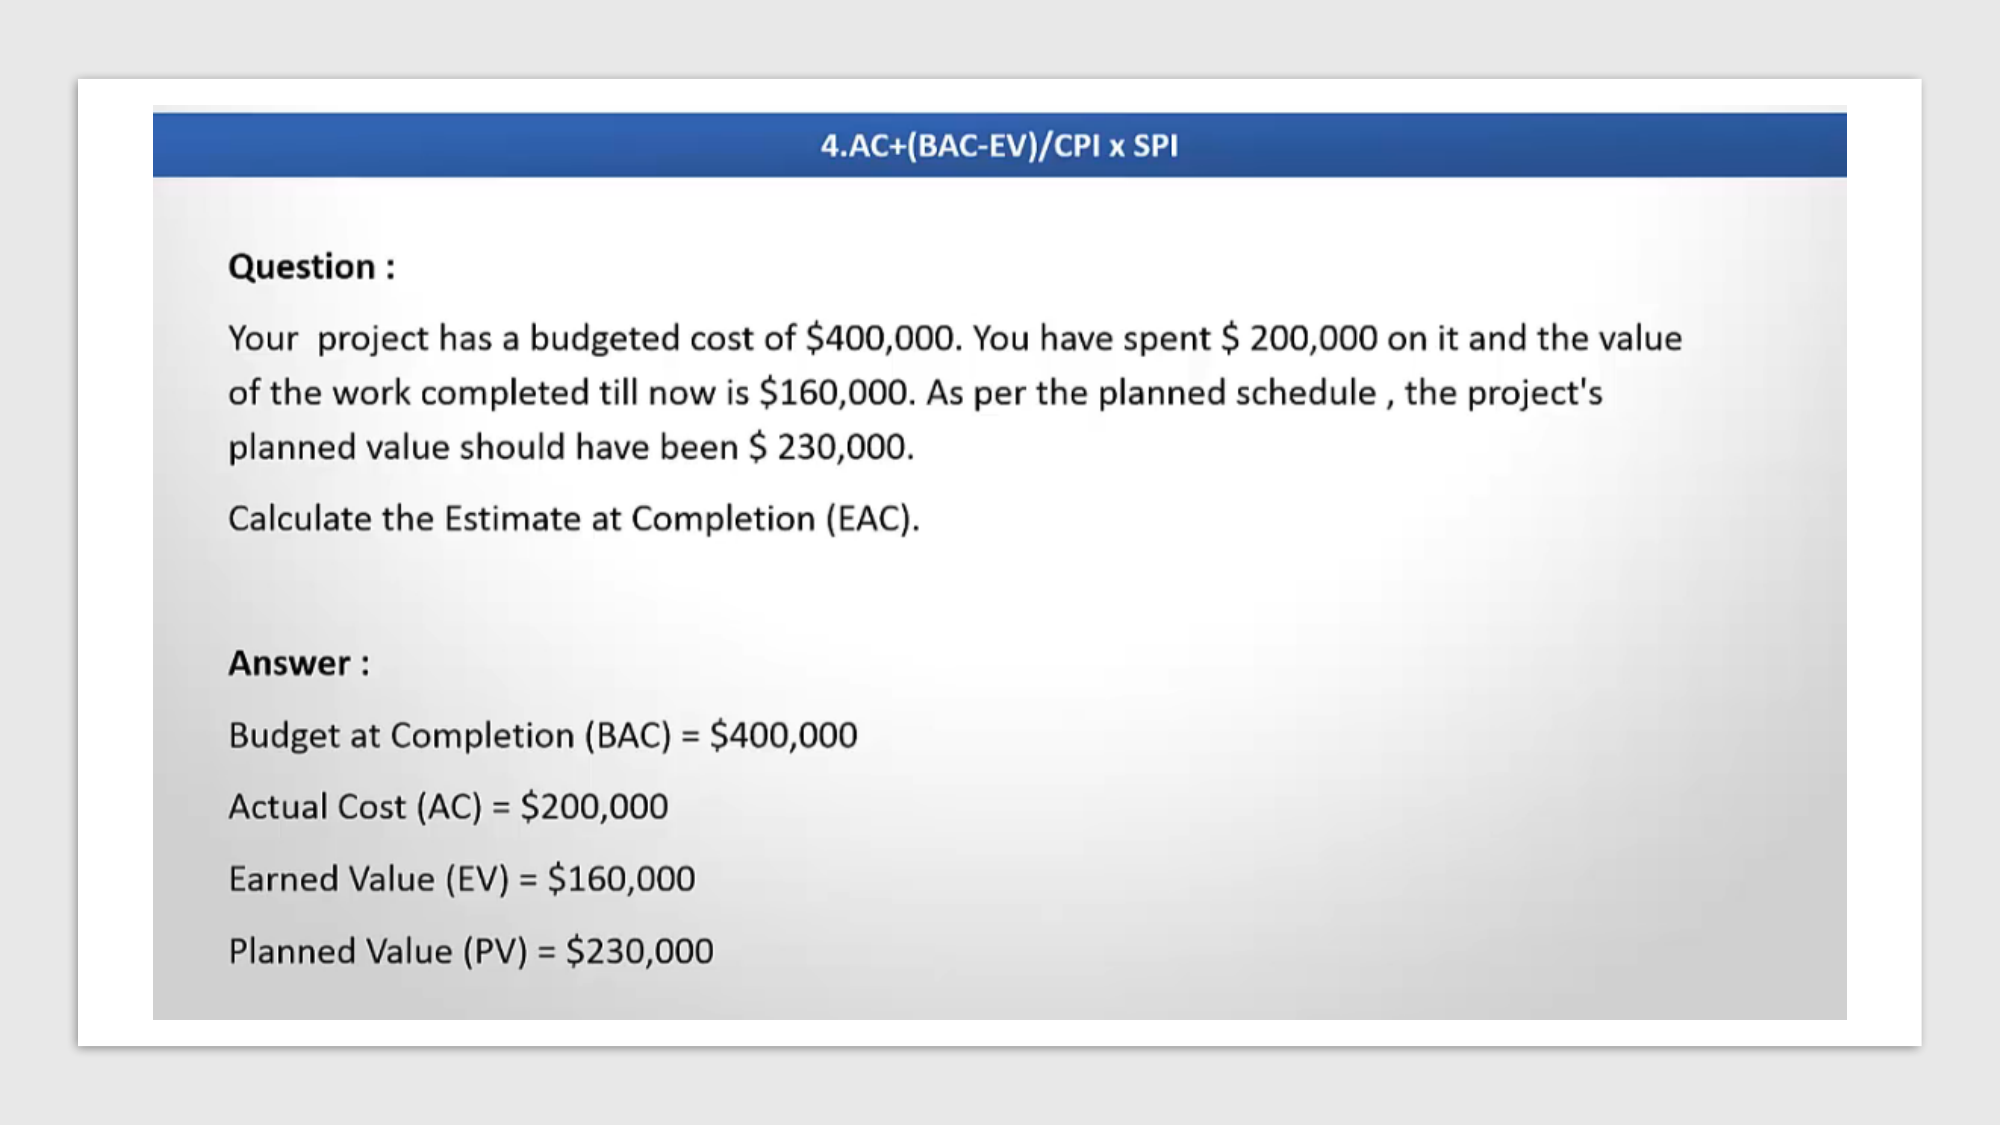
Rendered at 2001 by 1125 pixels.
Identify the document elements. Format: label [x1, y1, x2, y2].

text_box [0, 0, 2000, 1125]
text_box [77, 77, 1923, 1048]
list [153, 104, 1847, 1020]
